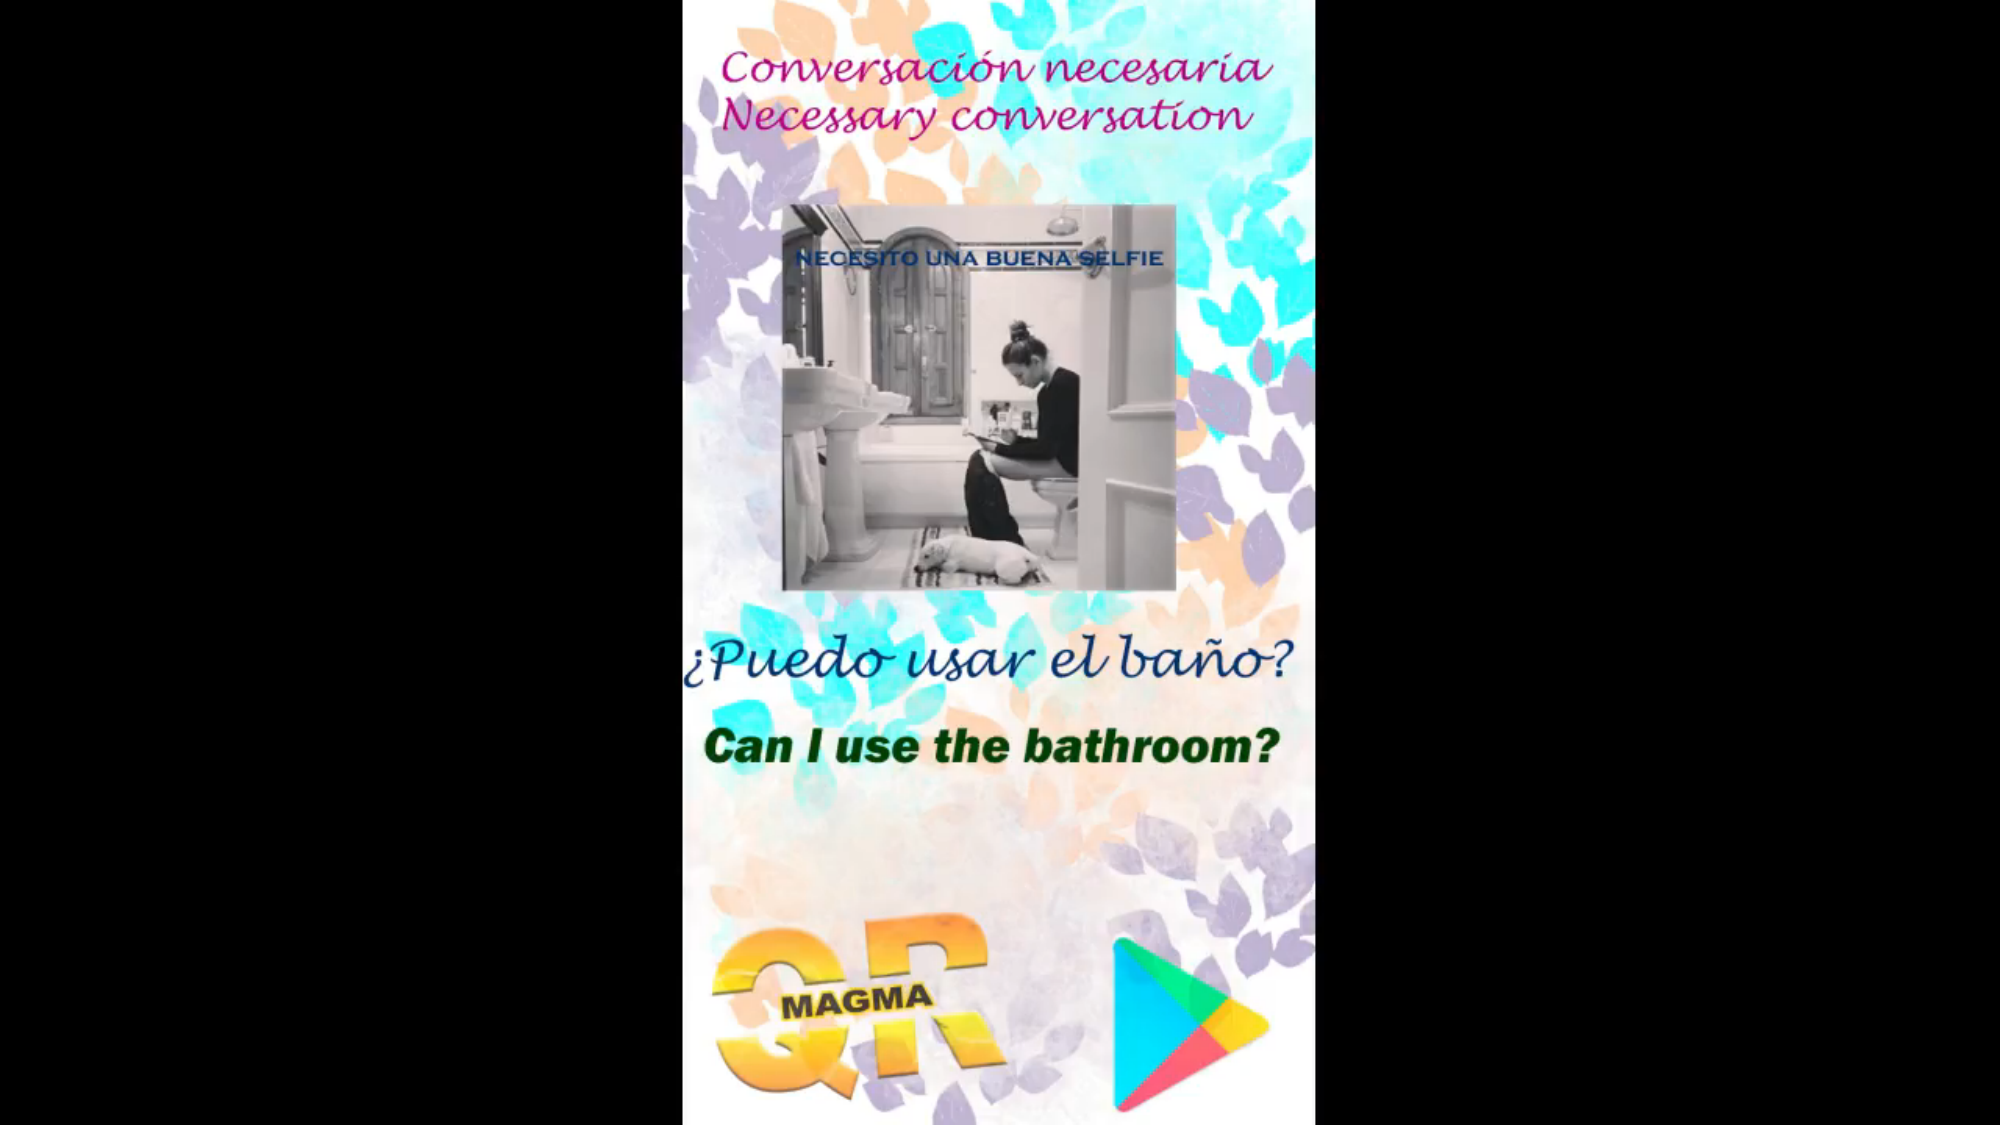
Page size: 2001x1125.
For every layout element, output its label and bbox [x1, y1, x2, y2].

text_box [0, 0, 2000, 1125]
